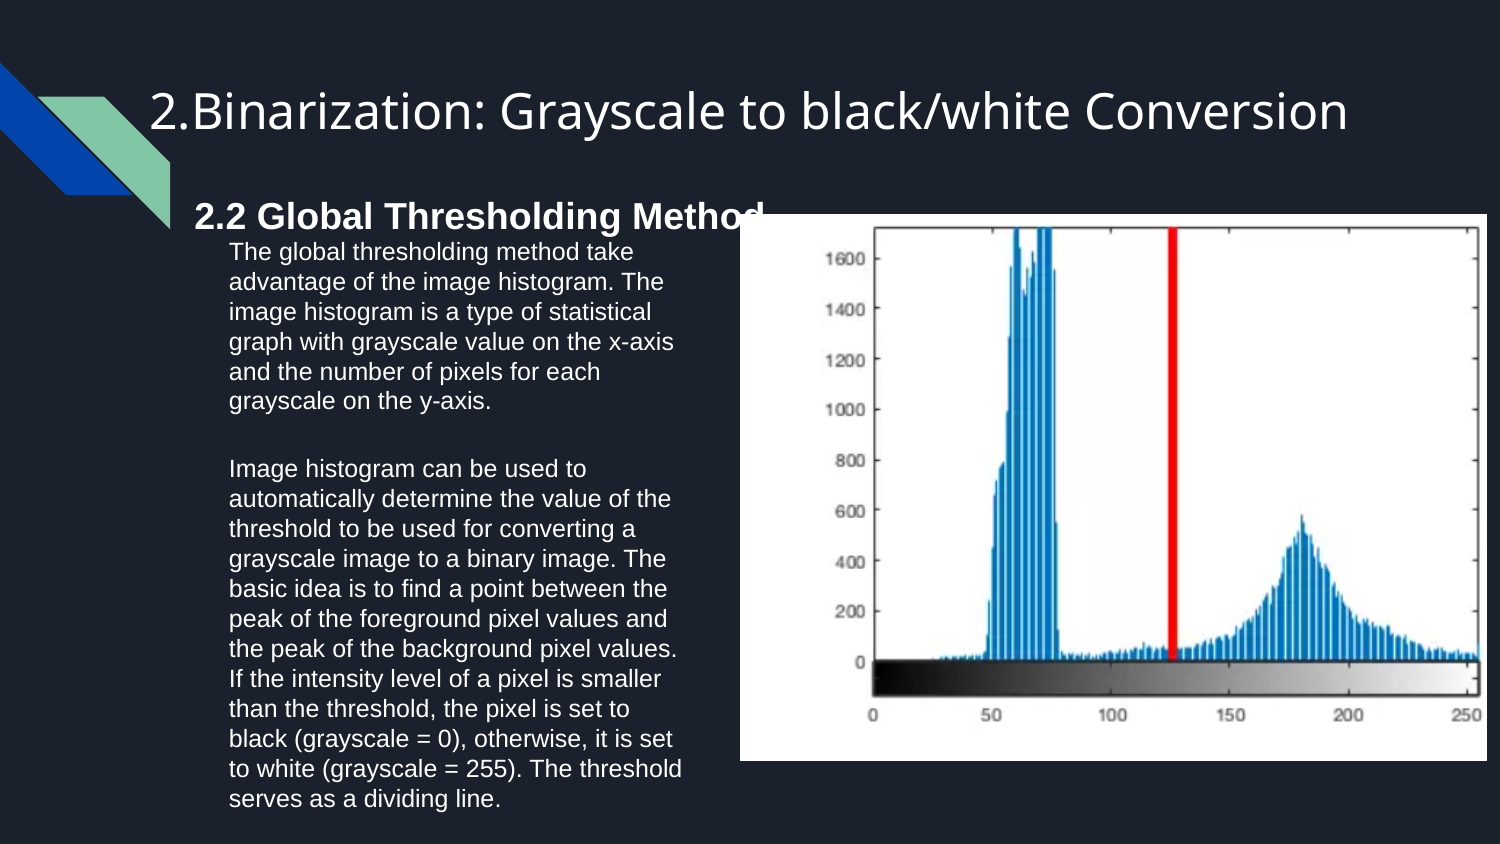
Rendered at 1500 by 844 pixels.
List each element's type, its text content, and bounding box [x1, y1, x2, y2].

text_box Image histogram can be used to automatically determine the value of the threshold to be used for converting a grayscale image to a binary image. The basic idea is to find a point between the peak of the foreground pixel values and the peak of the background pixel values. If the intensity level of a pixel is smaller than the threshold, the pixel is set to black (grayscale = 0), otherwise, it is set to white (grayscale = 255). The threshold serves as a dividing line. [213, 438, 707, 828]
picture [739, 214, 1488, 762]
text_box The global thresholding method take advantage of the image histogram. The image histogram is a type of statistical graph with grayscale value on the x-axis and the number of pixels for each grayscale on the y-axis. [213, 220, 707, 430]
title 2.Binarization: Grayscale to black/white Conversion [134, 64, 1488, 215]
text_box 2.2 Global Thresholding Method [179, 154, 786, 252]
